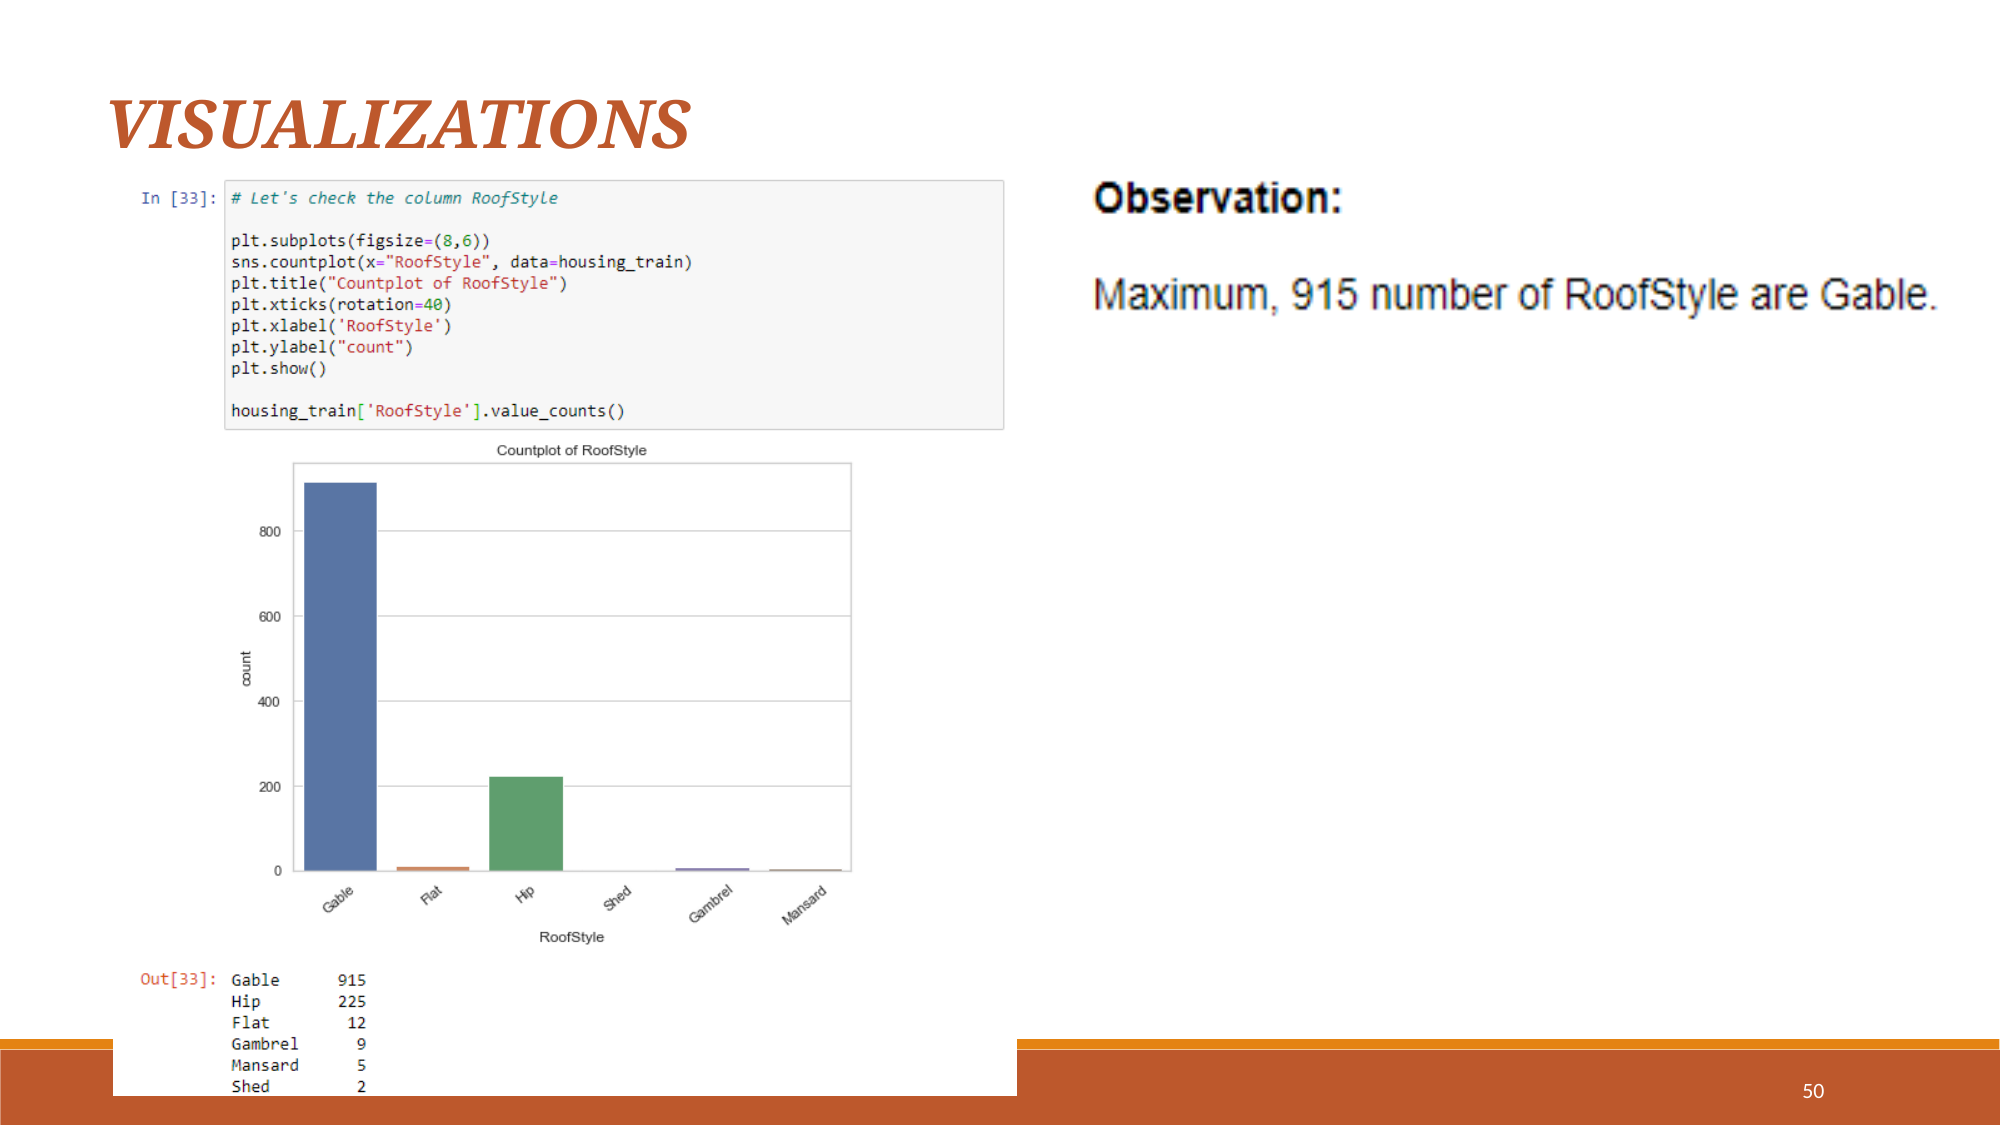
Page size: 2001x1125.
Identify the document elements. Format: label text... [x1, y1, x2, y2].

text_box VISUALIZATIONS [89, 74, 1673, 170]
slide_number 50 [1624, 1059, 1840, 1120]
picture [112, 157, 2000, 1097]
